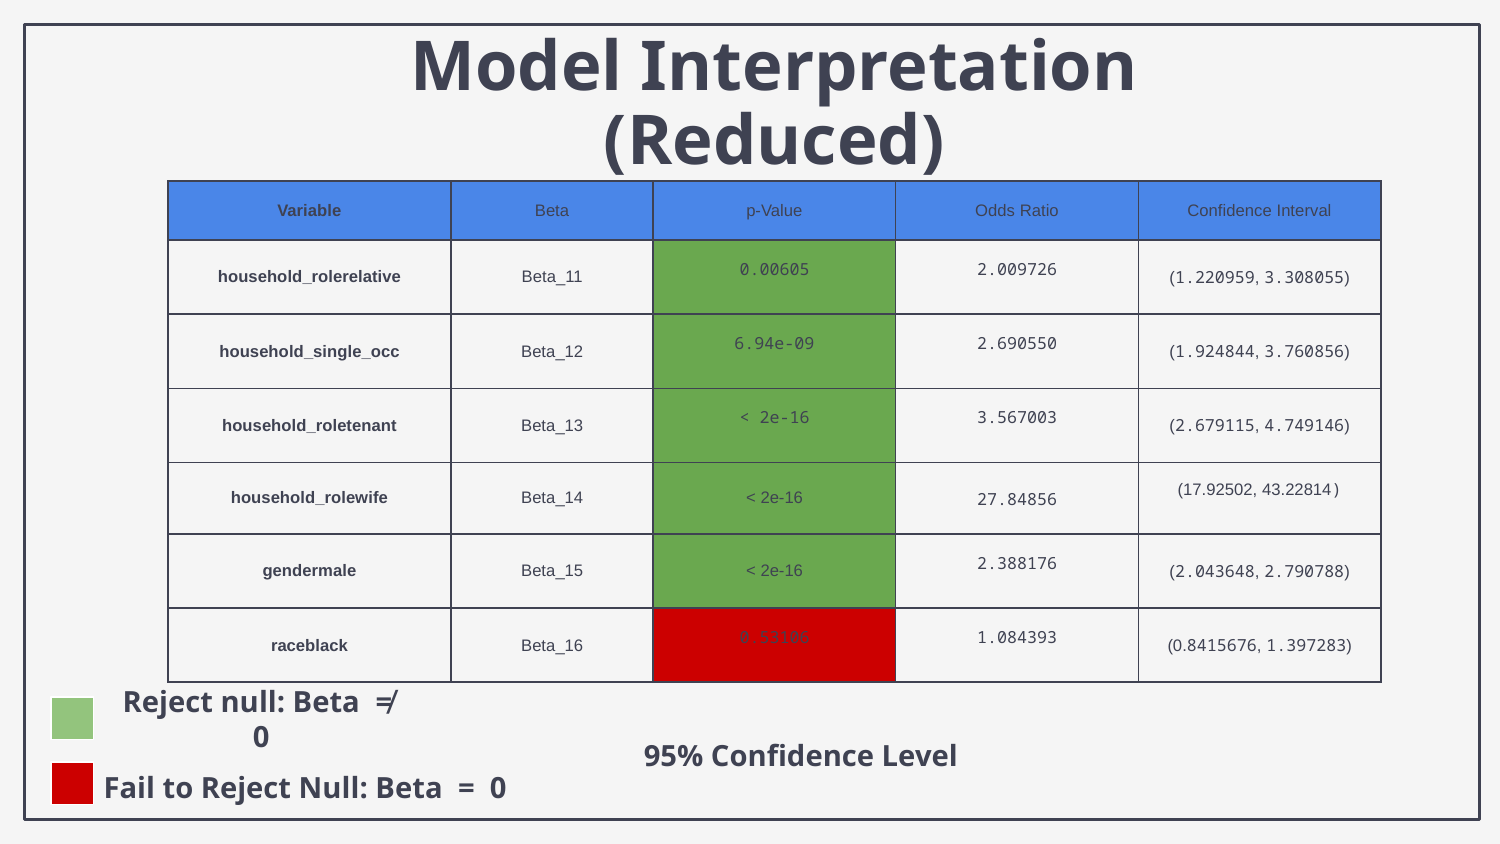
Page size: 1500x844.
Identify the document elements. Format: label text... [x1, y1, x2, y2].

table_cell Beta_16 [452, 609, 652, 681]
table_cell household_roletenant [169, 389, 450, 462]
table_cell household_rolerelative [169, 241, 450, 313]
table_cell 2.690550 [896, 315, 1138, 388]
table_cell household_rolewife [169, 463, 450, 533]
table_cell (17.92502, 43.22814) [1139, 463, 1380, 533]
table_cell 1.084393 [896, 609, 1138, 681]
table_cell Beta_12 [452, 315, 652, 388]
table_cell 6.94e-09 [654, 315, 895, 388]
table_cell 0.53106 [654, 609, 895, 681]
table_cell raceblack [169, 609, 450, 681]
table_header Confidence Interval [1139, 182, 1380, 239]
table_cell (2.043648, 2.790788) [1139, 535, 1380, 607]
title Model Interpretation (Reduced) [267, 15, 1281, 138]
table_cell 2.009726 [896, 241, 1138, 313]
table_cell 3.567003 [896, 389, 1138, 462]
text_box Reject null: Beta ≠ 0 [96, 697, 427, 740]
table_cell Beta_13 [452, 389, 652, 462]
table_cell (1.924844, 3.760856) [1139, 315, 1380, 388]
table_header Variable [169, 182, 450, 239]
table_cell (2.679115, 4.749146) [1139, 389, 1380, 462]
table_cell Beta_15 [452, 535, 652, 607]
text_box [51, 697, 94, 740]
text_box Fail to Reject Null: Beta = 0 [83, 765, 527, 809]
table_cell household_single_occ [169, 315, 450, 388]
table_cell < 2e-16 [654, 389, 895, 462]
table_cell Beta_14 [452, 463, 652, 533]
table_cell (0.8415676, 1.397283) [1139, 609, 1380, 681]
text_box [51, 762, 94, 805]
table_header Beta [452, 182, 652, 239]
table_cell 0.00605 [654, 241, 895, 313]
table_header p-Value [654, 182, 895, 239]
table_header Odds Ratio [896, 182, 1138, 239]
table_cell < 2e-16 [654, 535, 895, 607]
table_cell < 2e-16 [654, 463, 895, 533]
table_cell gendermale [169, 535, 450, 607]
table_cell 2.388176 [896, 535, 1138, 607]
table_cell 27.84856 [896, 463, 1138, 533]
table_cell Beta_11 [452, 241, 652, 313]
table_cell (1.220959, 3.308055) [1139, 241, 1380, 313]
text_box 95% Confidence Level [628, 722, 978, 804]
